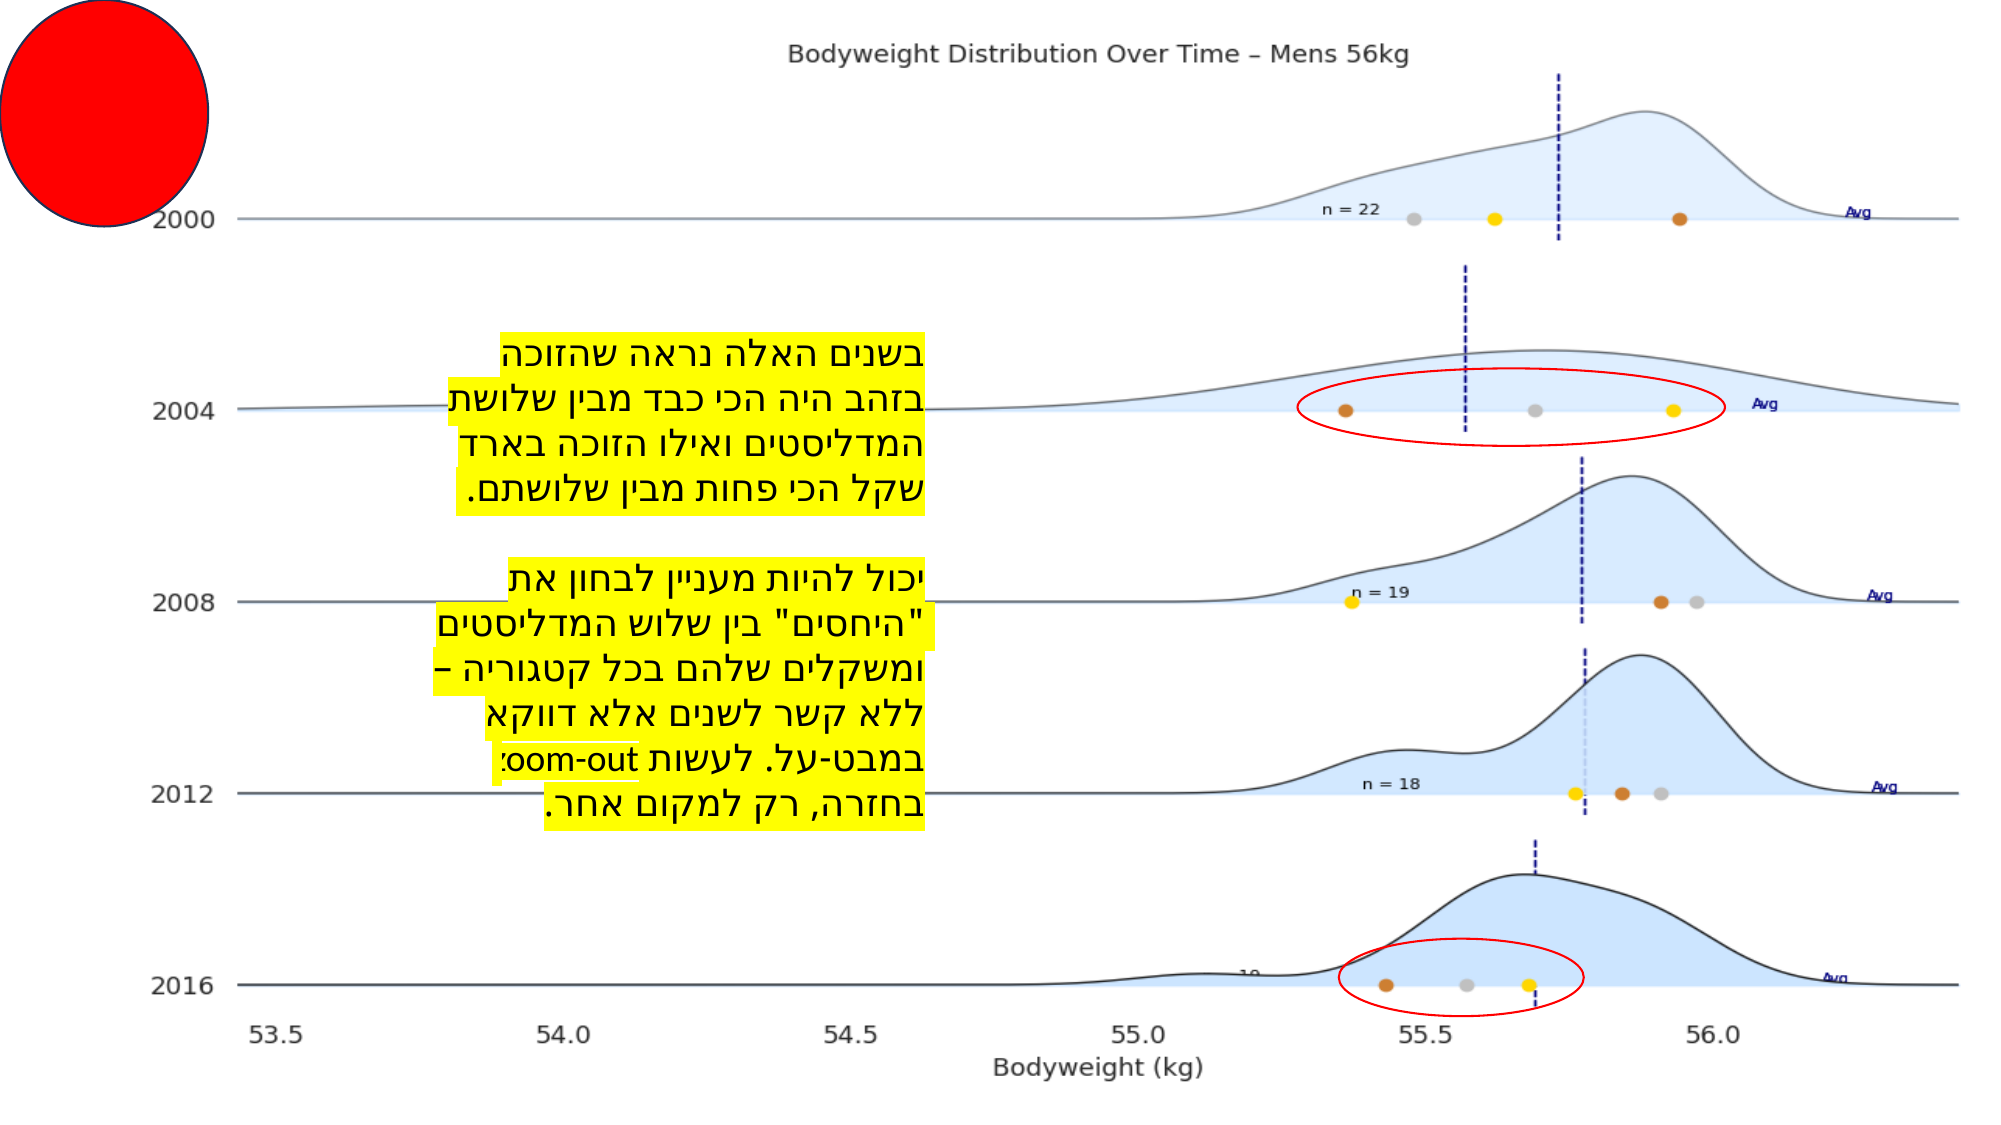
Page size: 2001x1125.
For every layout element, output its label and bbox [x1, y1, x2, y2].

picture [134, 30, 1973, 1095]
text_box [0, 0, 177, 228]
